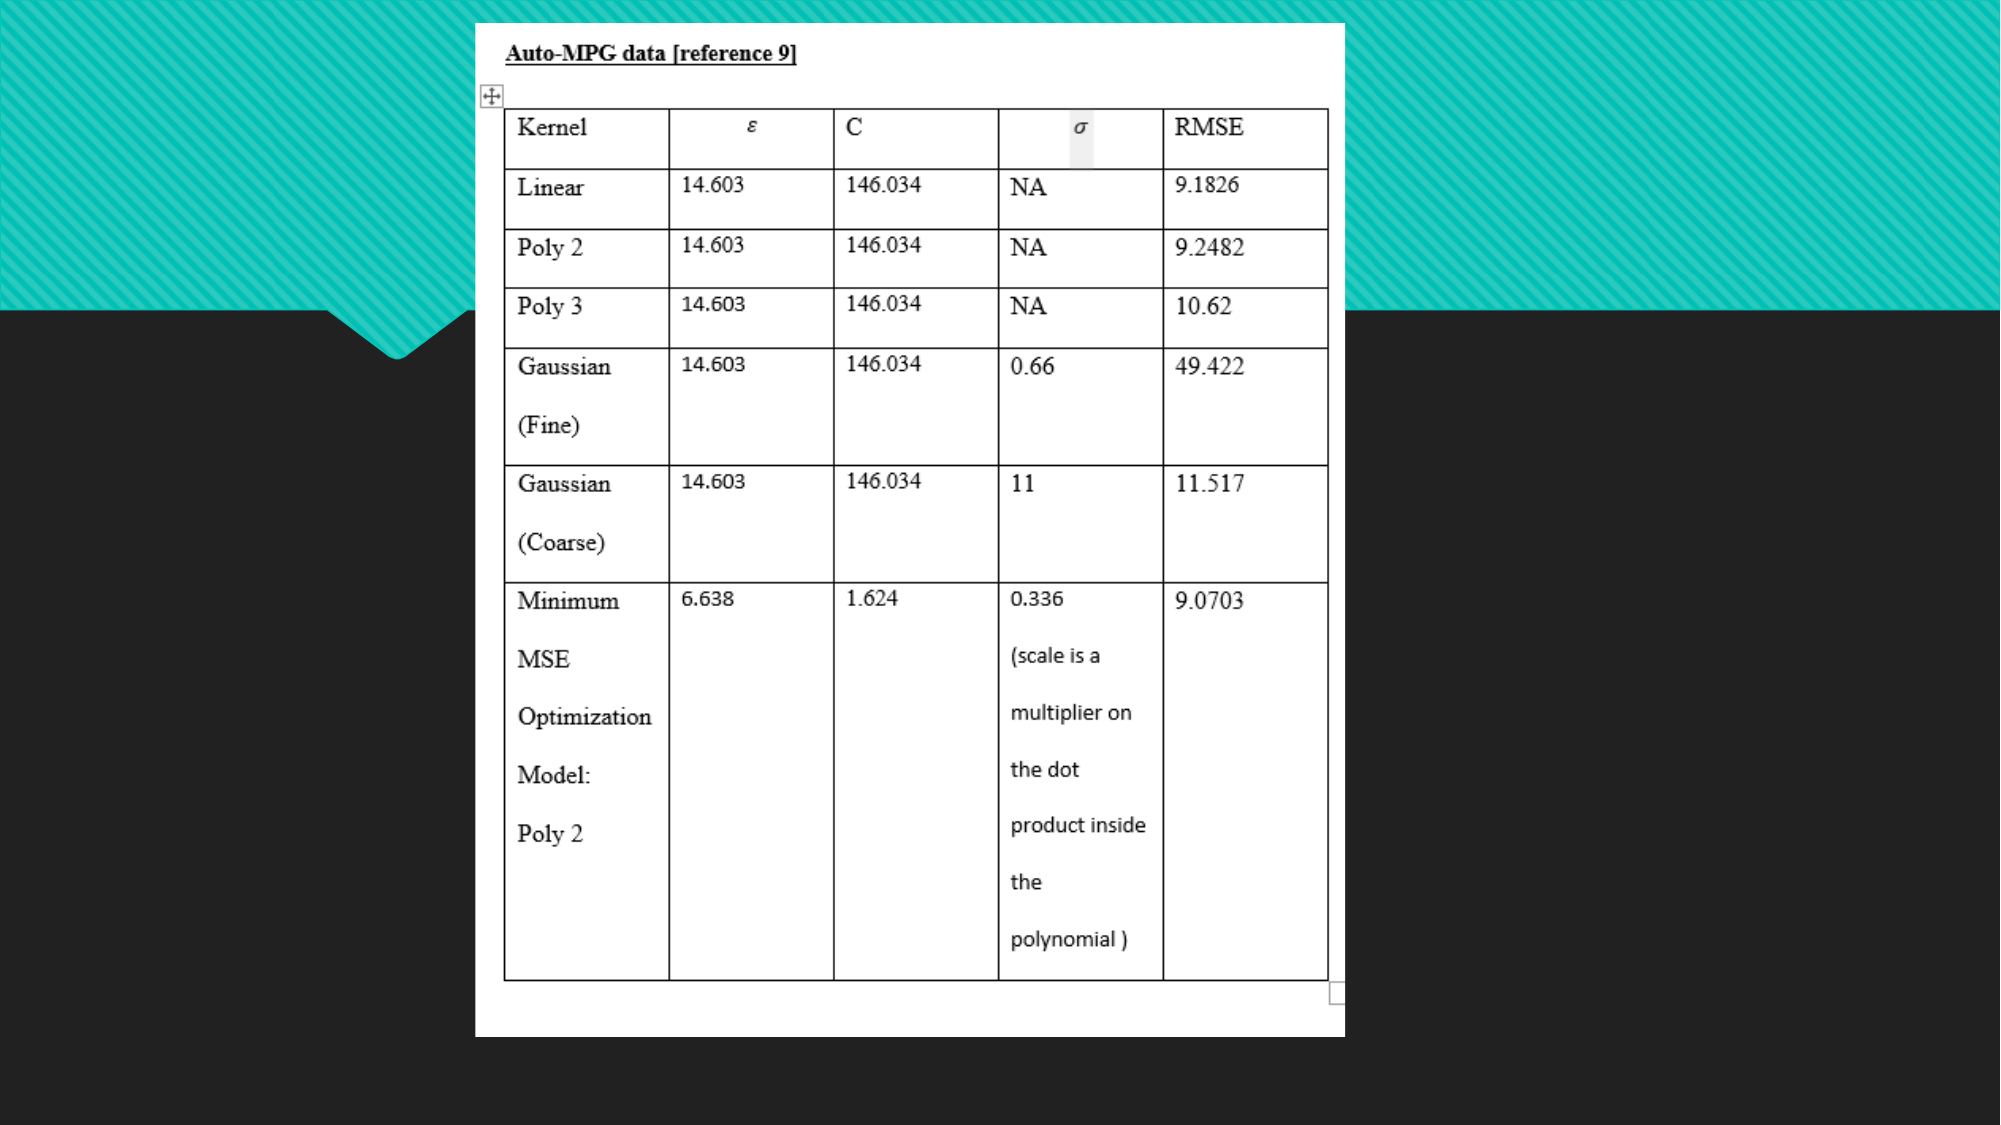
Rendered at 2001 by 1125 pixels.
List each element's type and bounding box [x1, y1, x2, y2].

picture [475, 22, 1346, 1037]
